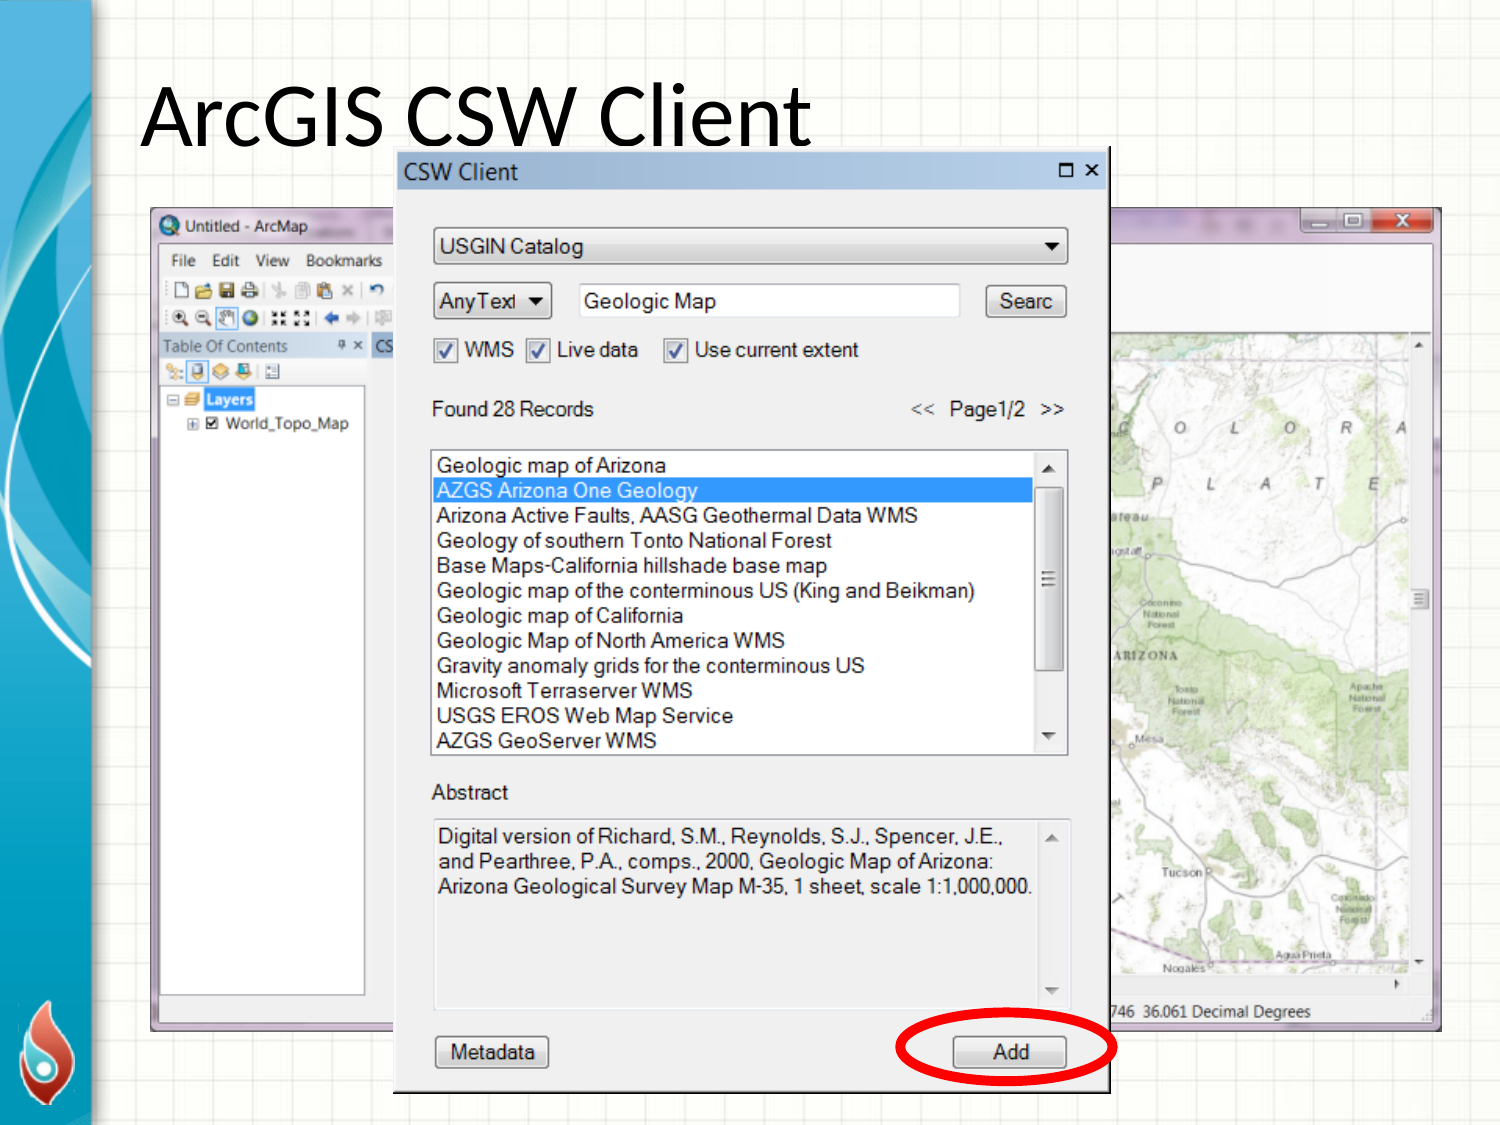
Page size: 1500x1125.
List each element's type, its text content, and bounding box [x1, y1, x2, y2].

title ArcGIS CSW Client [125, 44, 1450, 175]
picture [0, 0, 1500, 1125]
